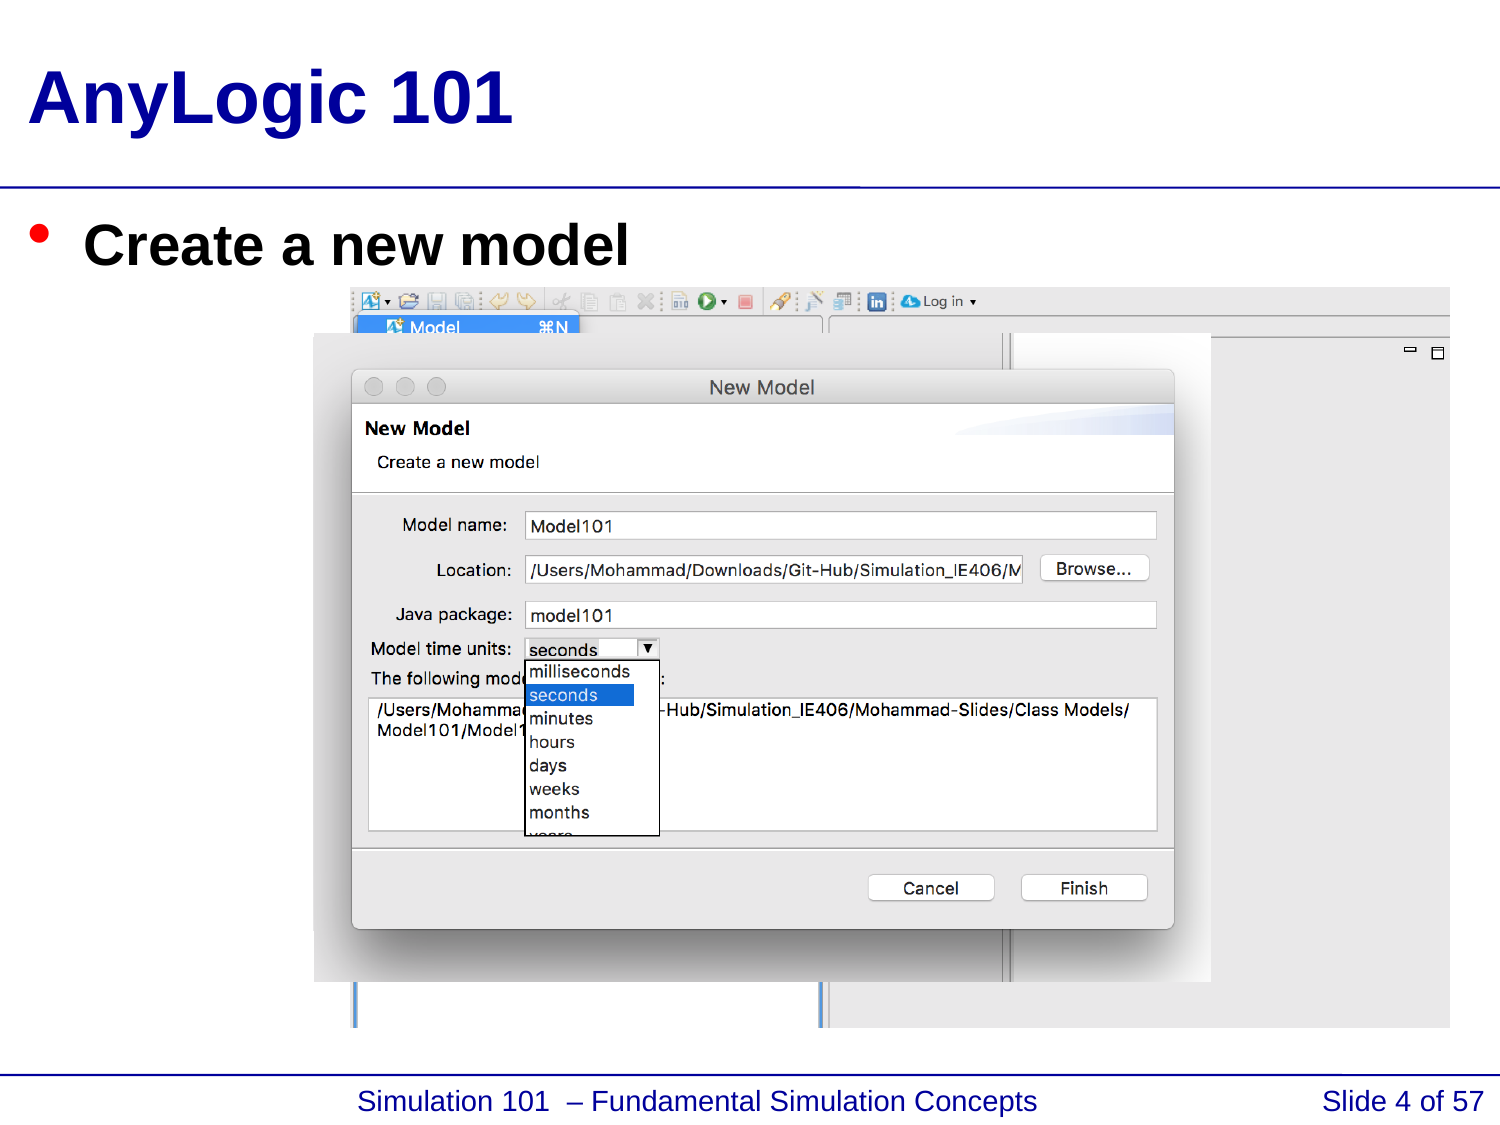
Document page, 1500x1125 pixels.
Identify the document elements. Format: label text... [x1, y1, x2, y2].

title AnyLogic 101 [12, 12, 1488, 175]
slide_number Slide 4 of 57 [1249, 1074, 1500, 1125]
slide_number [37, 1074, 488, 1125]
picture [312, 287, 1451, 1028]
list Create a new model [12, 200, 1488, 1063]
footer Simulation 101 – Fundamental Simulation Concepts [488, 1074, 1088, 1125]
